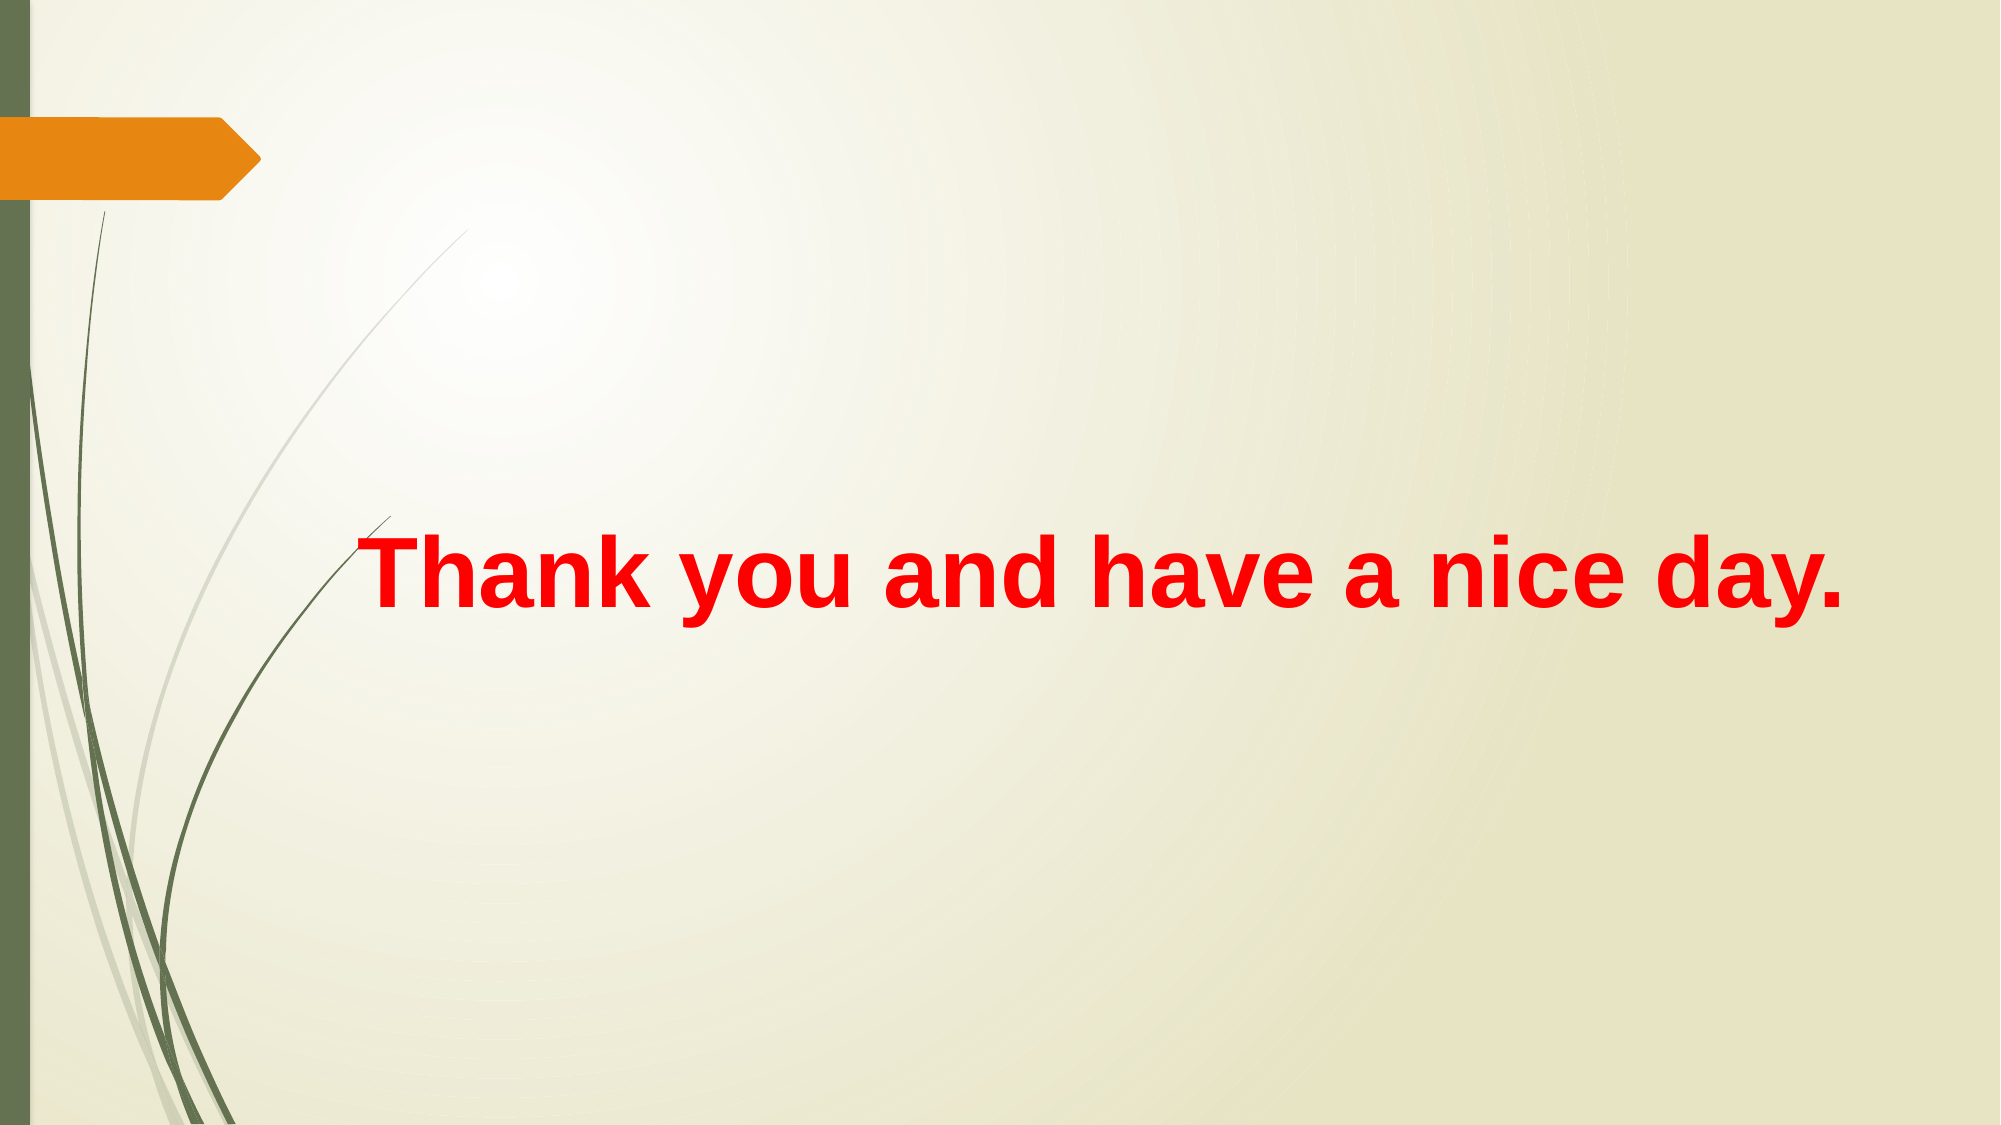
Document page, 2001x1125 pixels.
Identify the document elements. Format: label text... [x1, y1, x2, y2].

title Thank you and have a nice day. [342, 499, 1906, 710]
